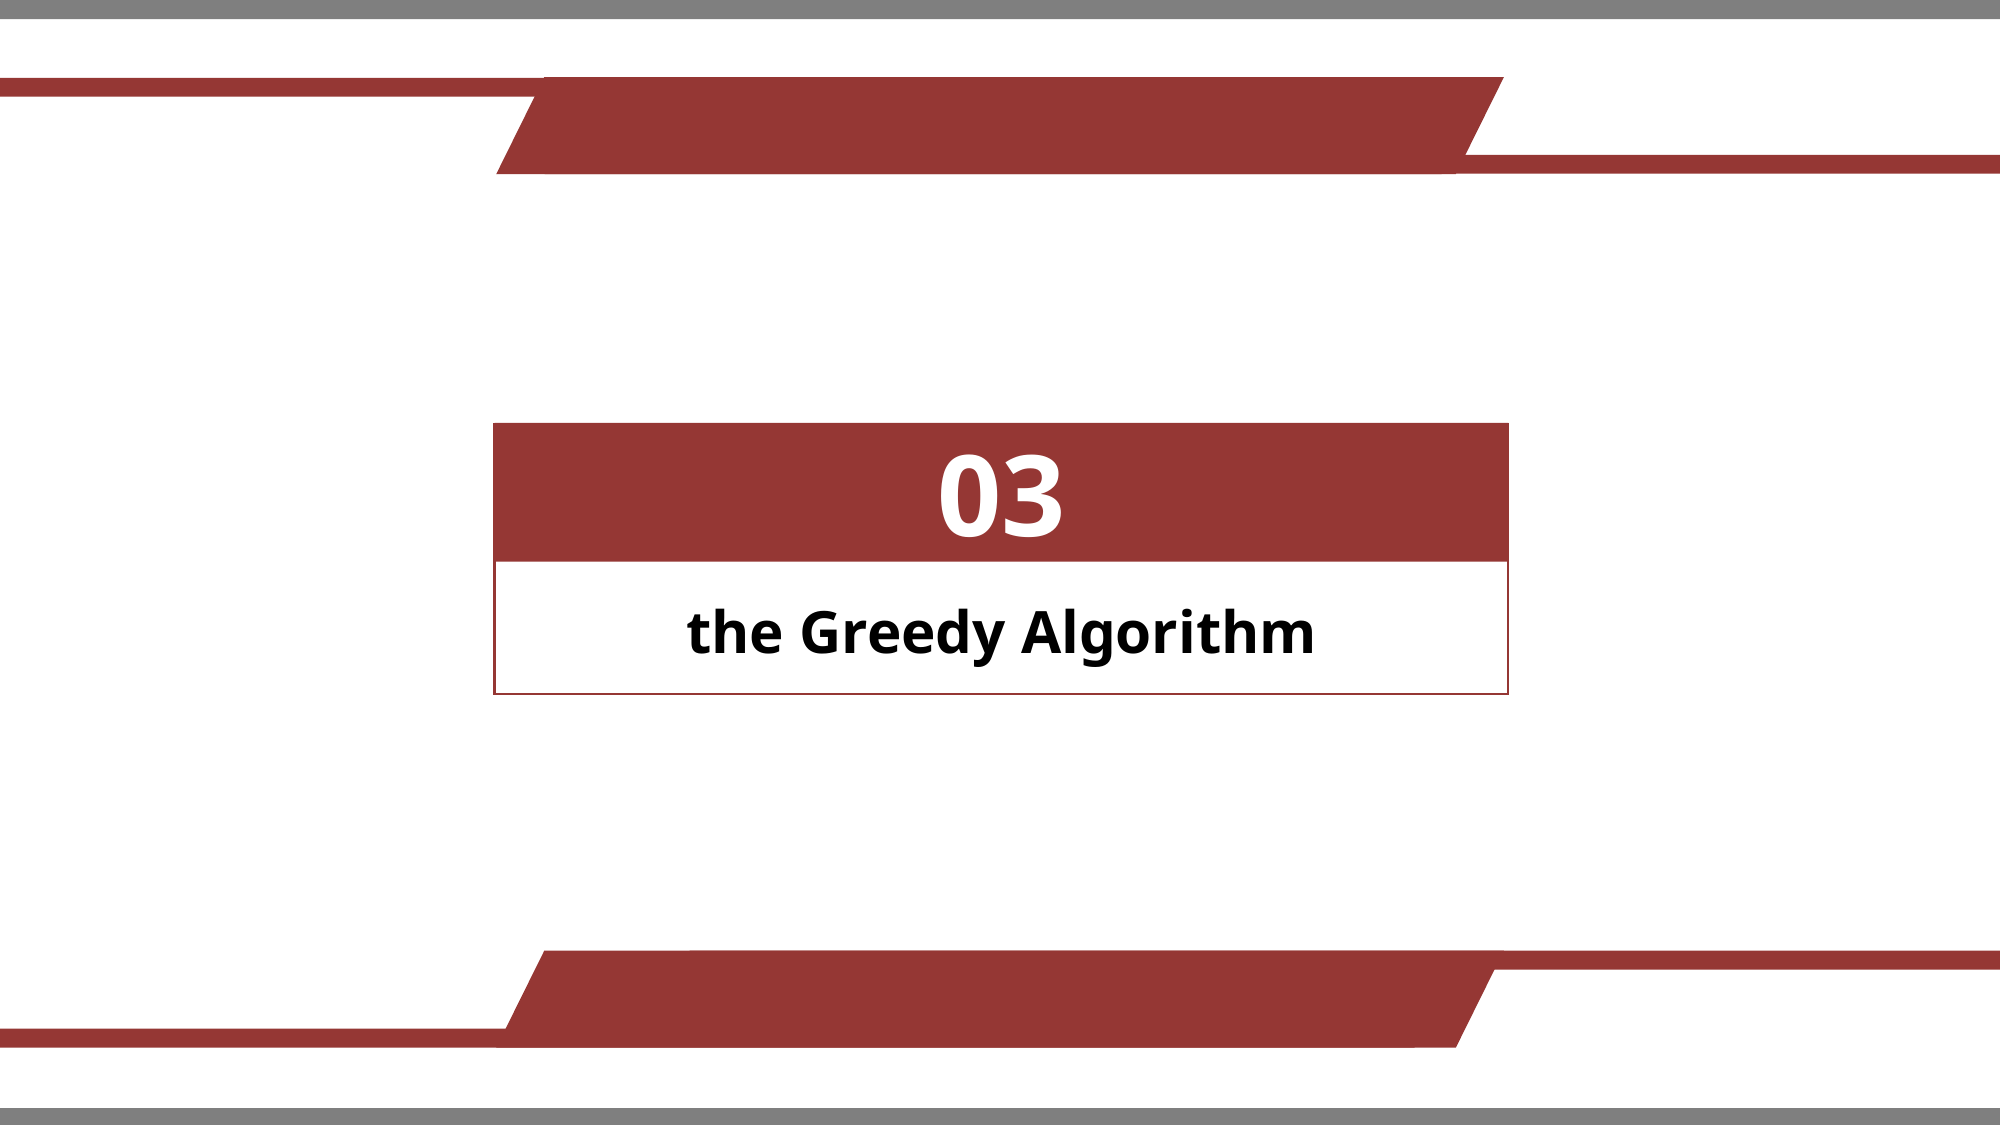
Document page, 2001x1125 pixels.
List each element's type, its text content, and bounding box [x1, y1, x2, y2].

text_box [689, 950, 2000, 971]
text_box 03 [595, 416, 1408, 567]
text_box [584, 154, 2000, 175]
text_box [0, 77, 542, 98]
text_box [1408, 422, 1509, 563]
text_box [493, 563, 1509, 695]
text_box [0, 1107, 2000, 1125]
text_box [494, 76, 1506, 176]
text_box [493, 422, 595, 563]
text_box [494, 949, 1506, 1049]
text_box [0, 0, 2000, 20]
text_box [0, 1028, 504, 1049]
